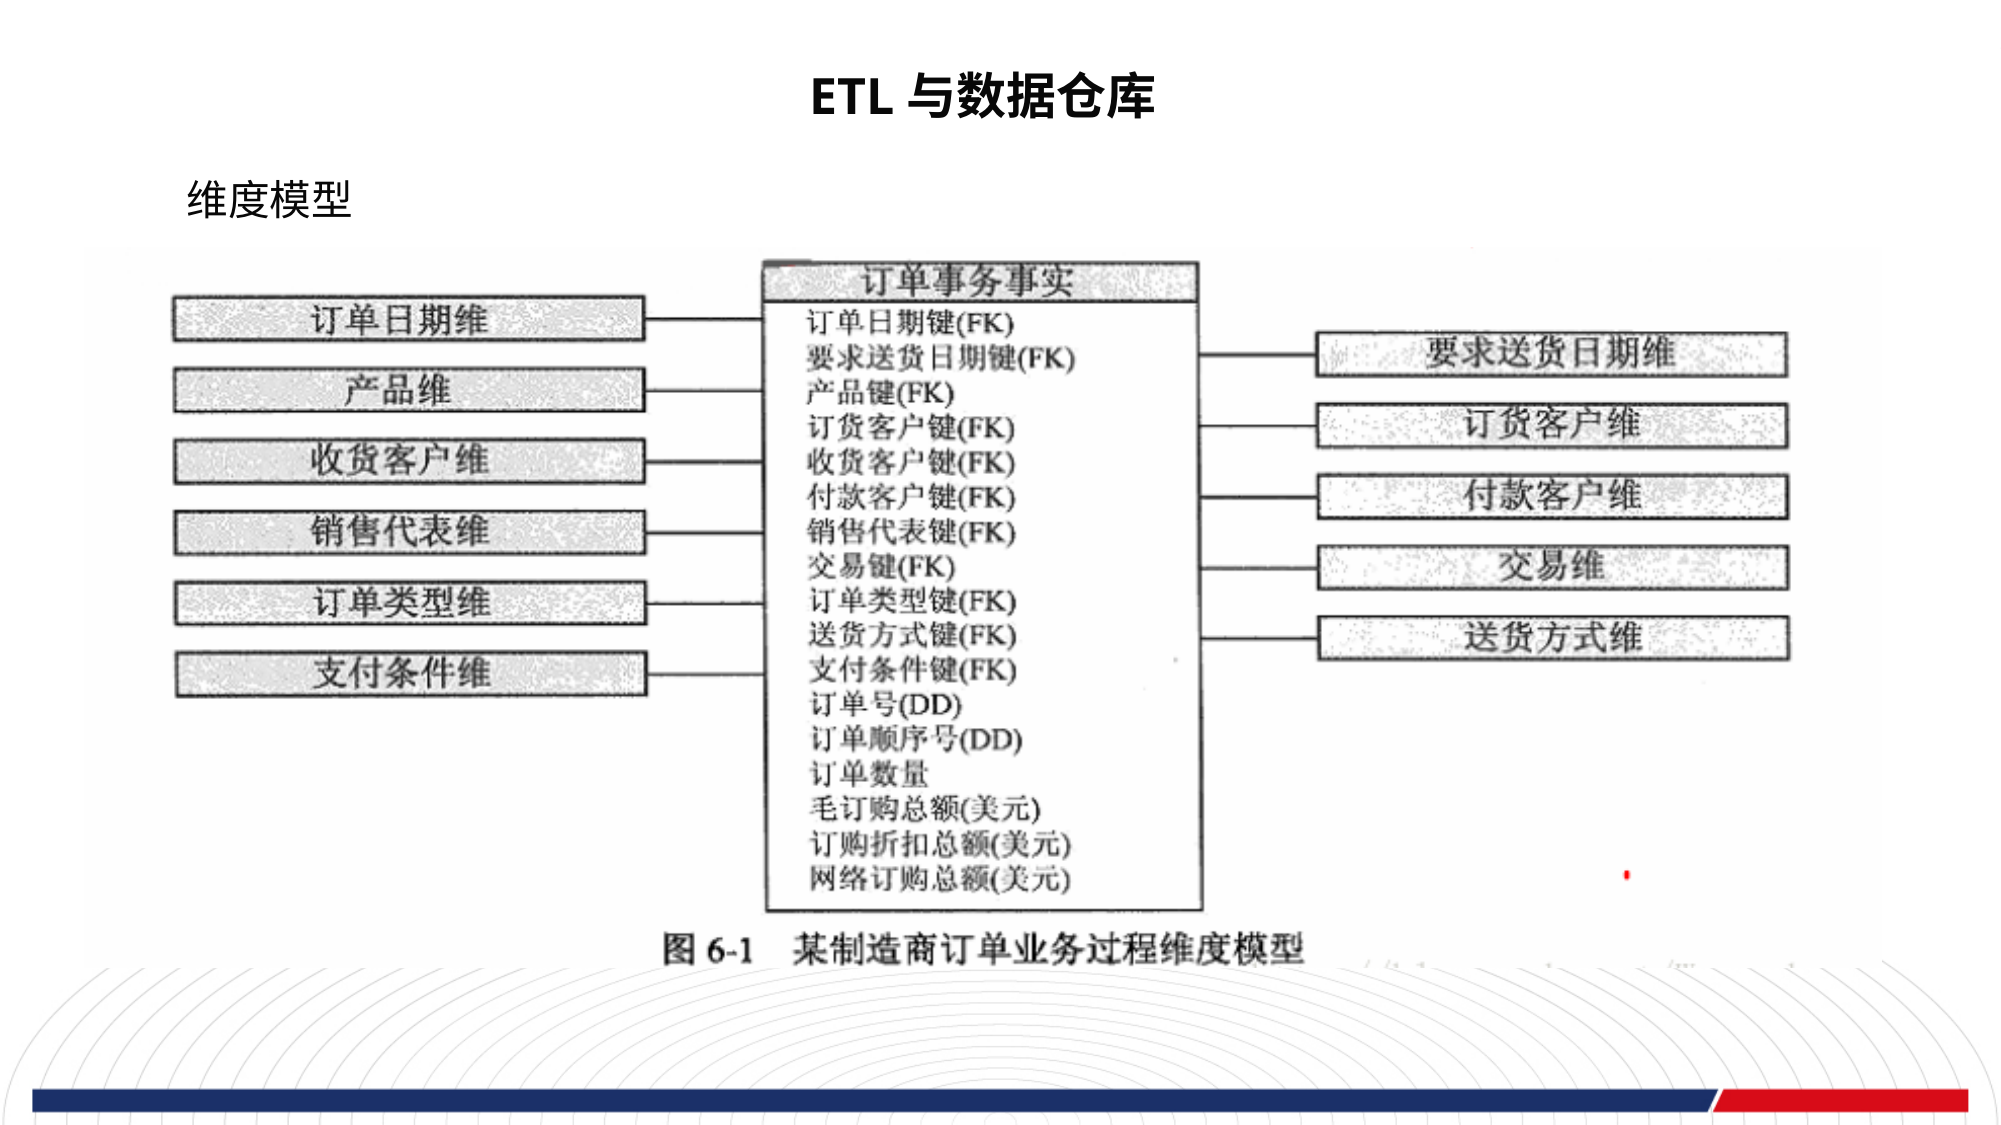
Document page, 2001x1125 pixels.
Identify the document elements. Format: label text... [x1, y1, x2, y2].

text_box ETL与数据仓库 [136, 64, 1830, 167]
picture [0, 0, 2001, 1125]
text_box 维度模型 [171, 166, 369, 232]
